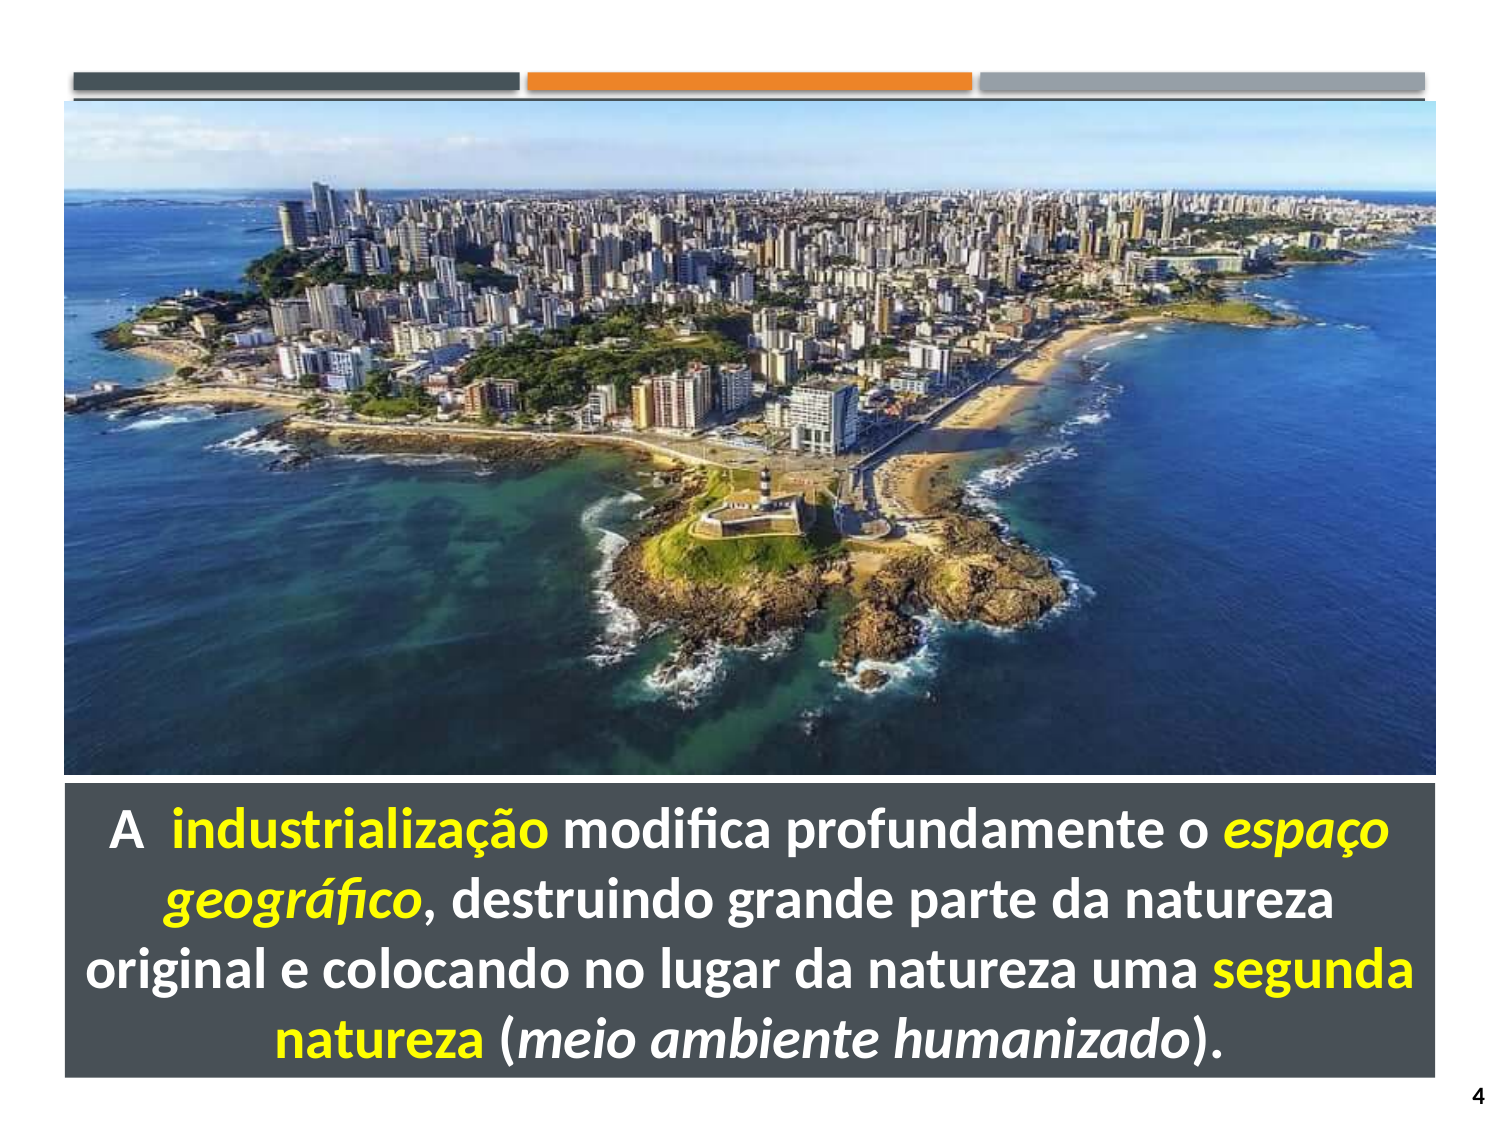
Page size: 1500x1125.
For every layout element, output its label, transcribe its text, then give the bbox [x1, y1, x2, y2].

slide_number 4 [1373, 1065, 1500, 1125]
picture [64, 101, 1436, 776]
text_box A industrialização modifica profundamente o espaço geográfico, destruindo grande parte da natureza original e colocando no lugar da natureza uma segunda natureza (meio ambiente humanizado). [64, 785, 1436, 1078]
